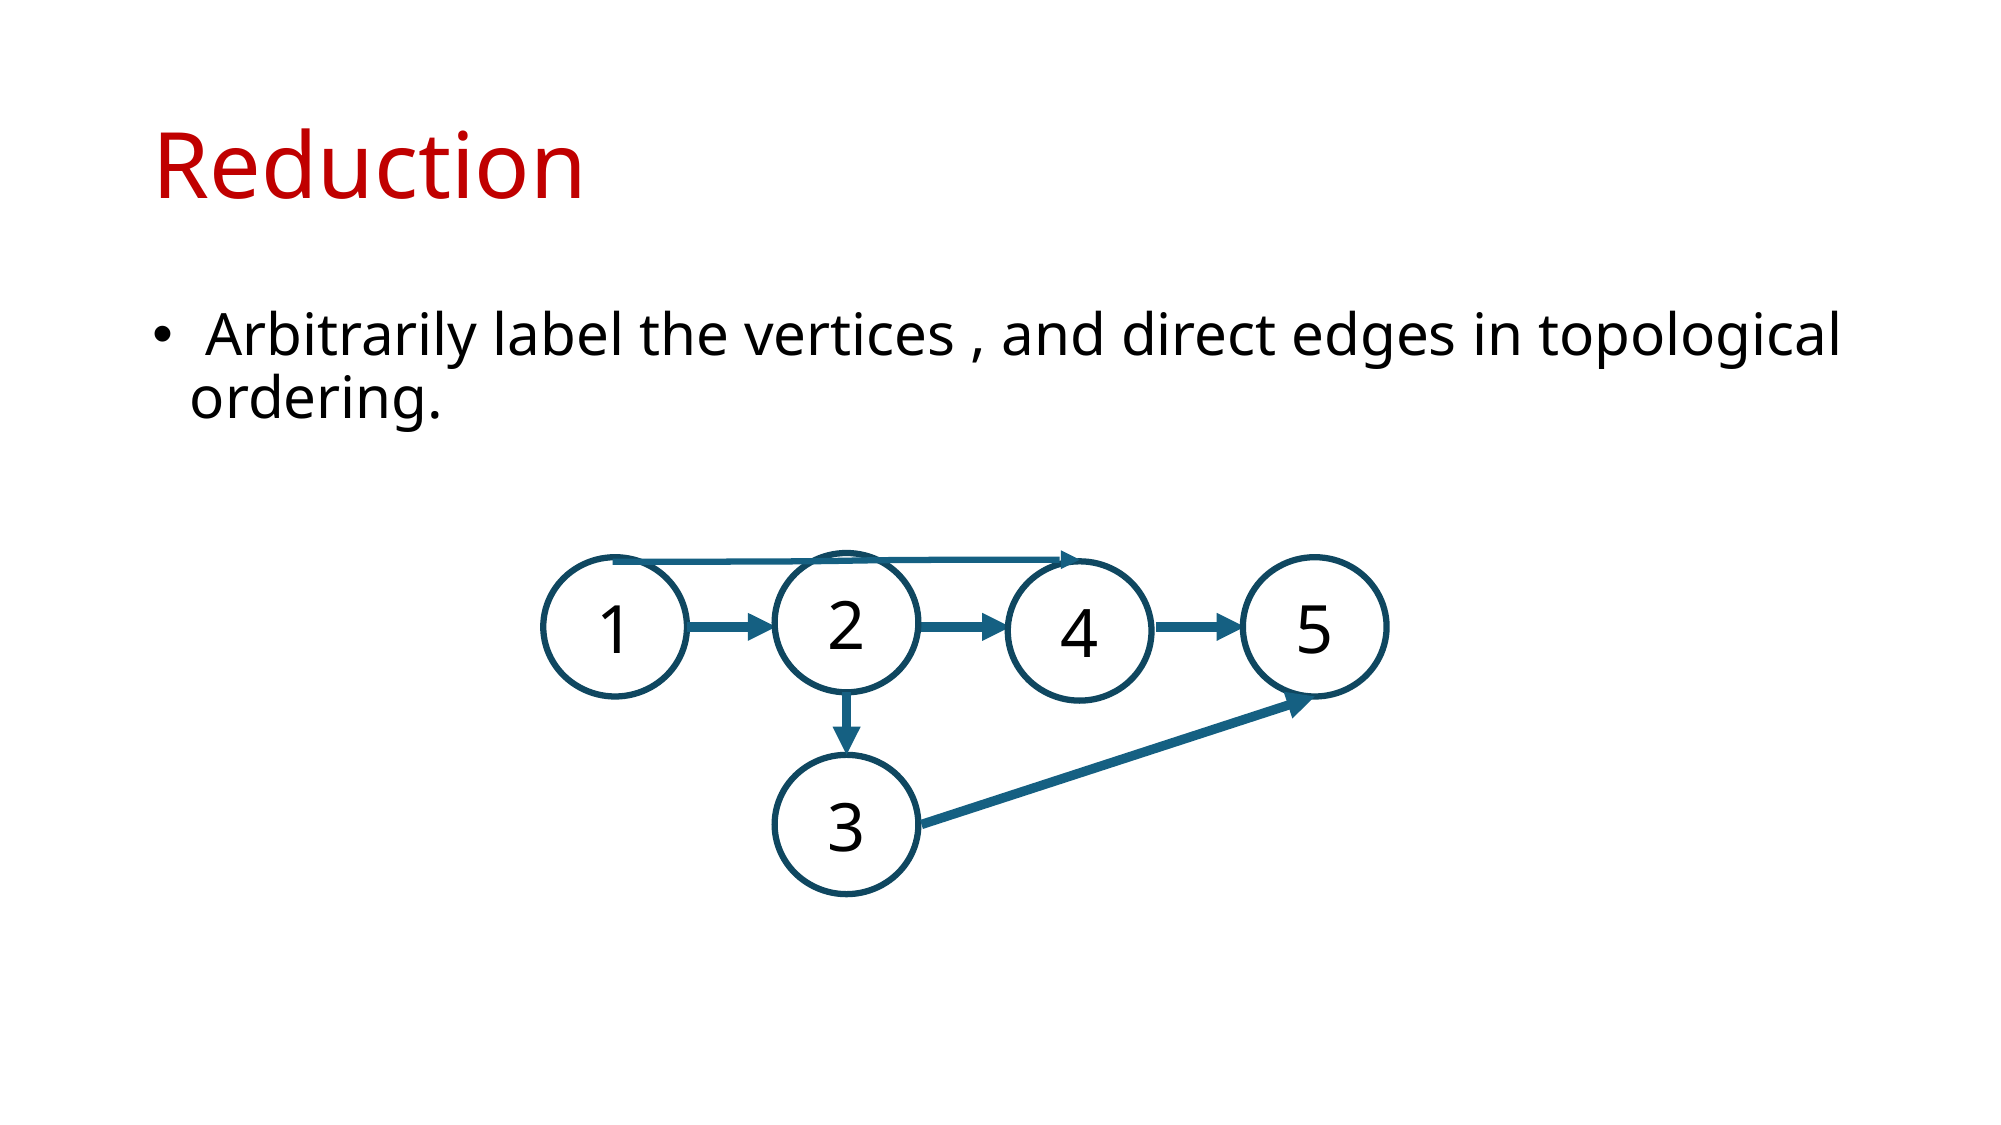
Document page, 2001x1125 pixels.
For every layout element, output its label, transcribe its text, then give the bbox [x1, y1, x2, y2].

text_box 4 [1006, 559, 1154, 695]
text_box 2 [848, 564, 920, 694]
text_box 2 [848, 551, 875, 557]
text_box 2 [815, 551, 844, 558]
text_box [844, 326, 848, 795]
text_box 1 [541, 555, 689, 699]
title Reduction [137, 59, 1863, 278]
text_box 3 [773, 753, 920, 896]
text_box 5 [1241, 555, 1389, 699]
text_box 2 [773, 564, 844, 694]
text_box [920, 695, 1316, 825]
